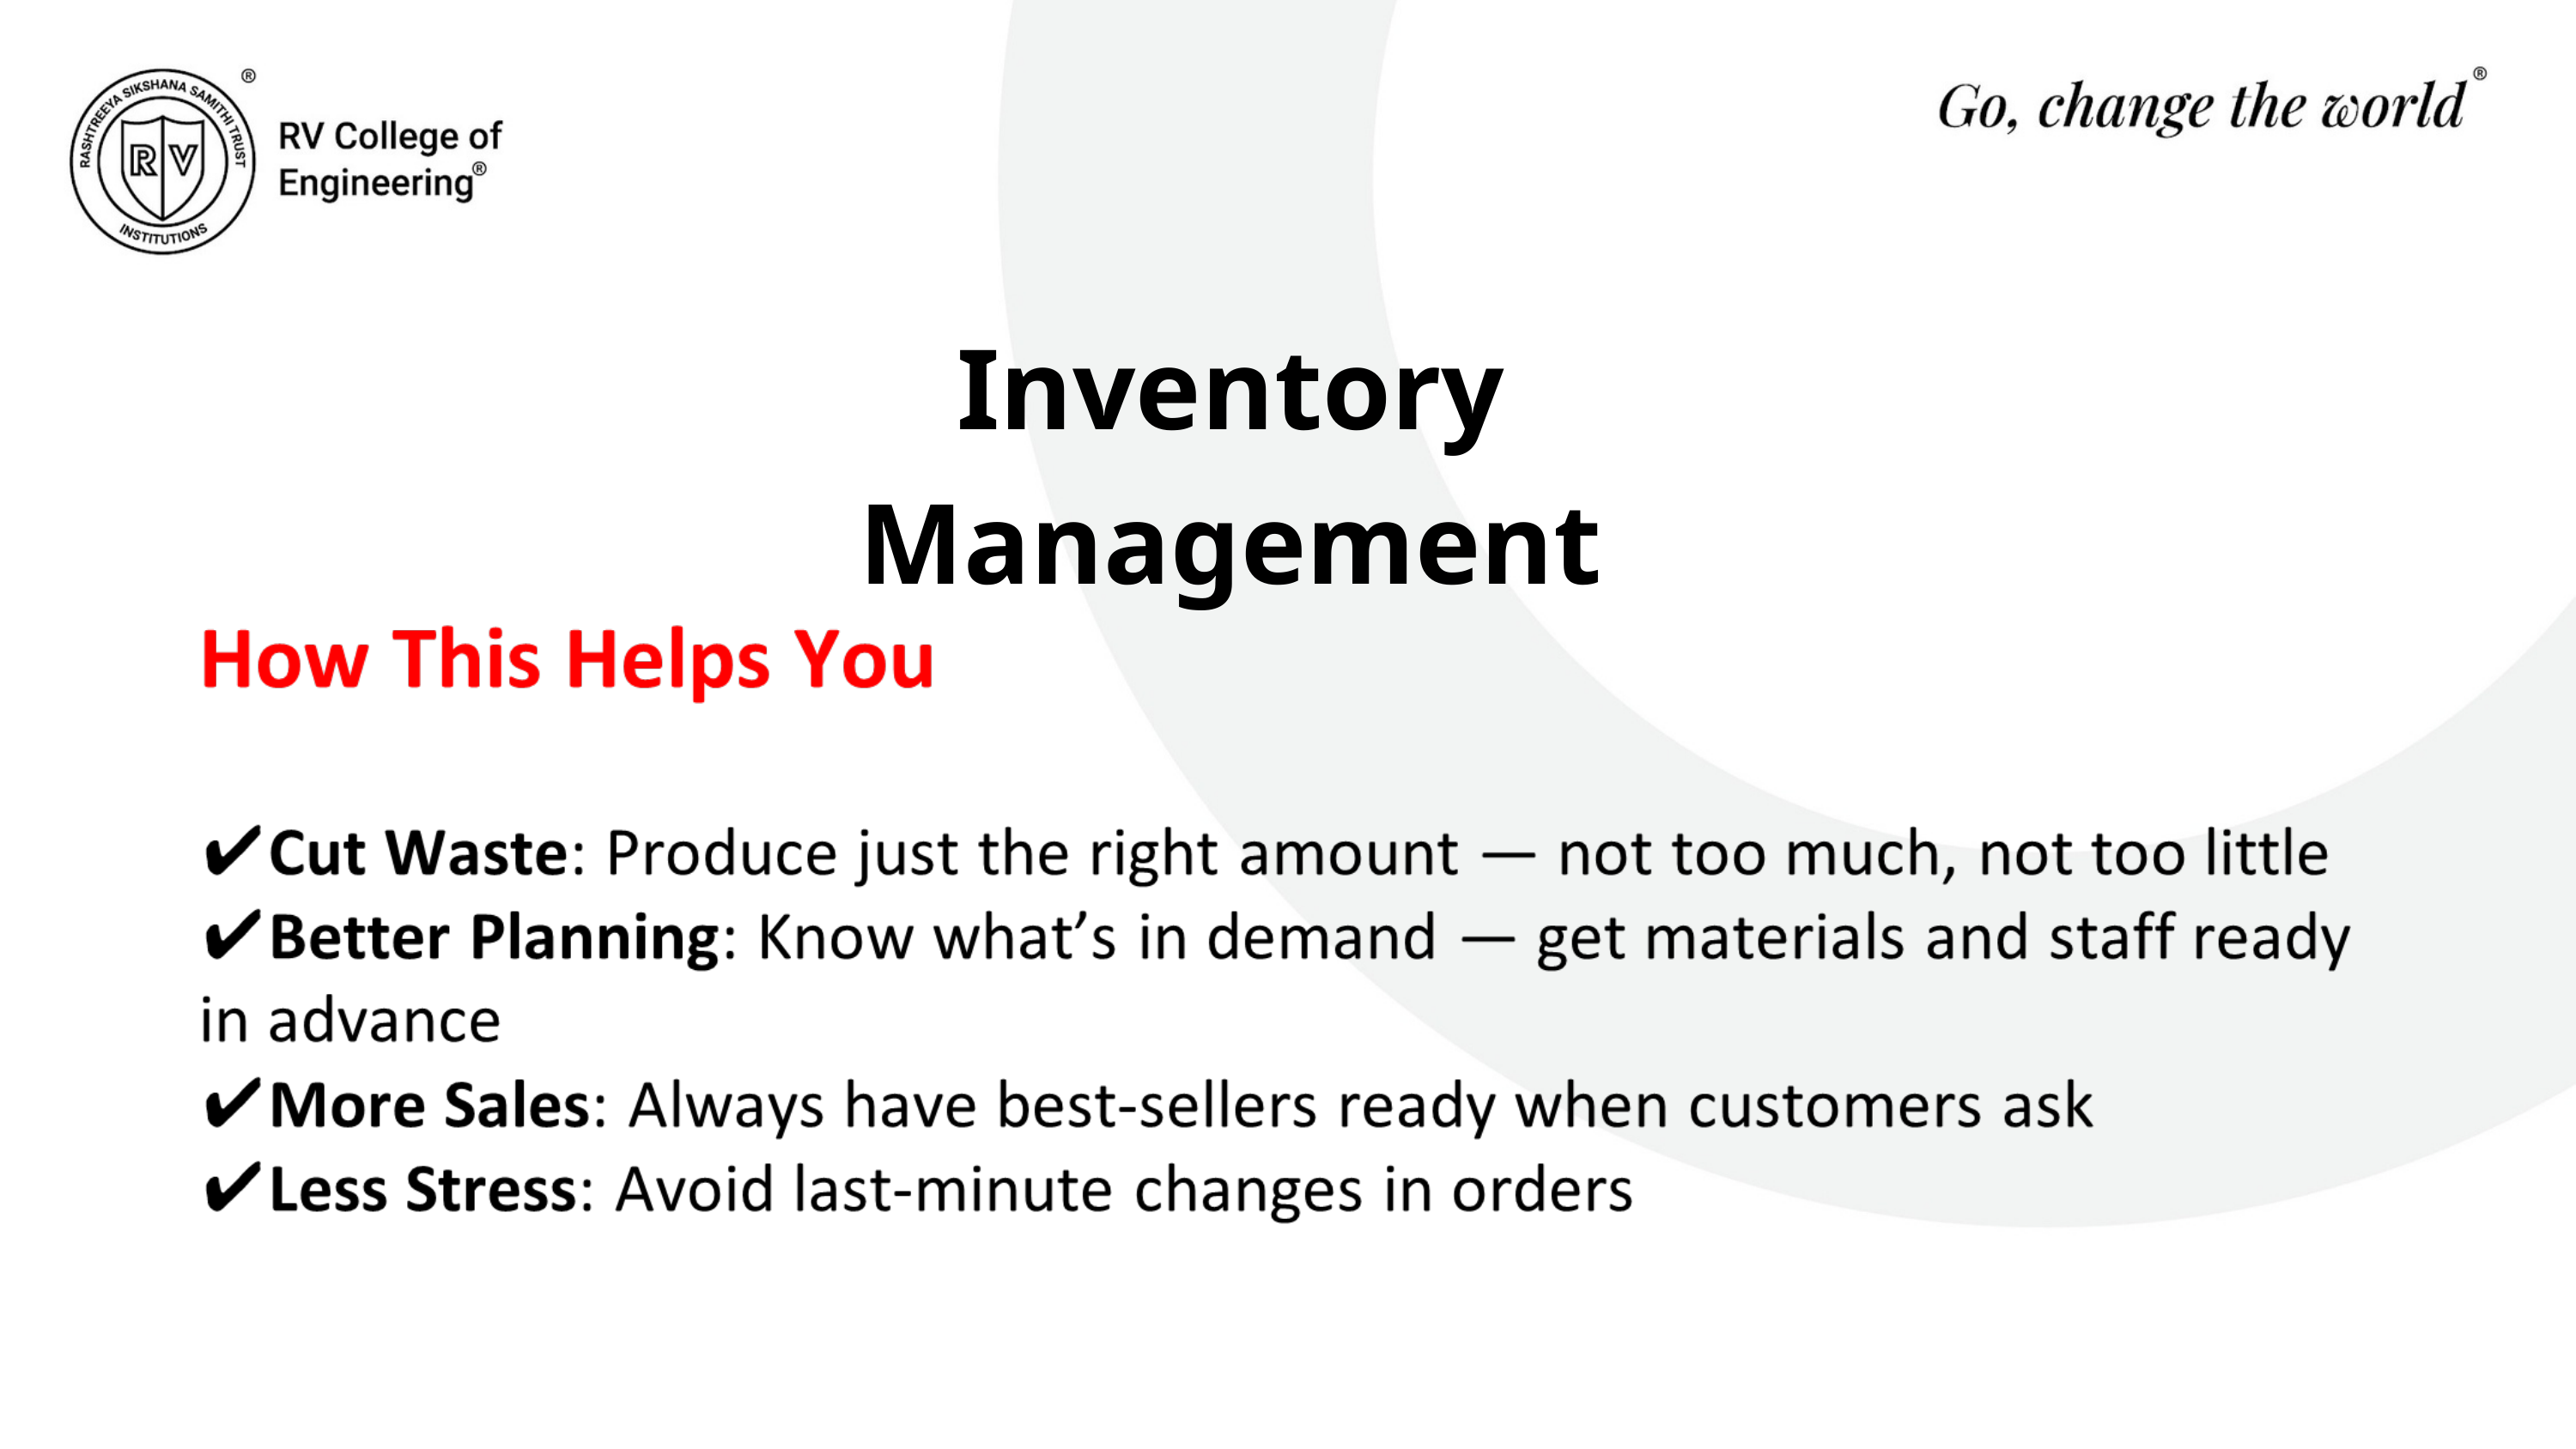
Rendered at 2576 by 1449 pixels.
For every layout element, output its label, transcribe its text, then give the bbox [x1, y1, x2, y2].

text_box Inventory Management [574, 295, 1888, 607]
text_box [144, 575, 2411, 1273]
text_box [0, 0, 2576, 1449]
